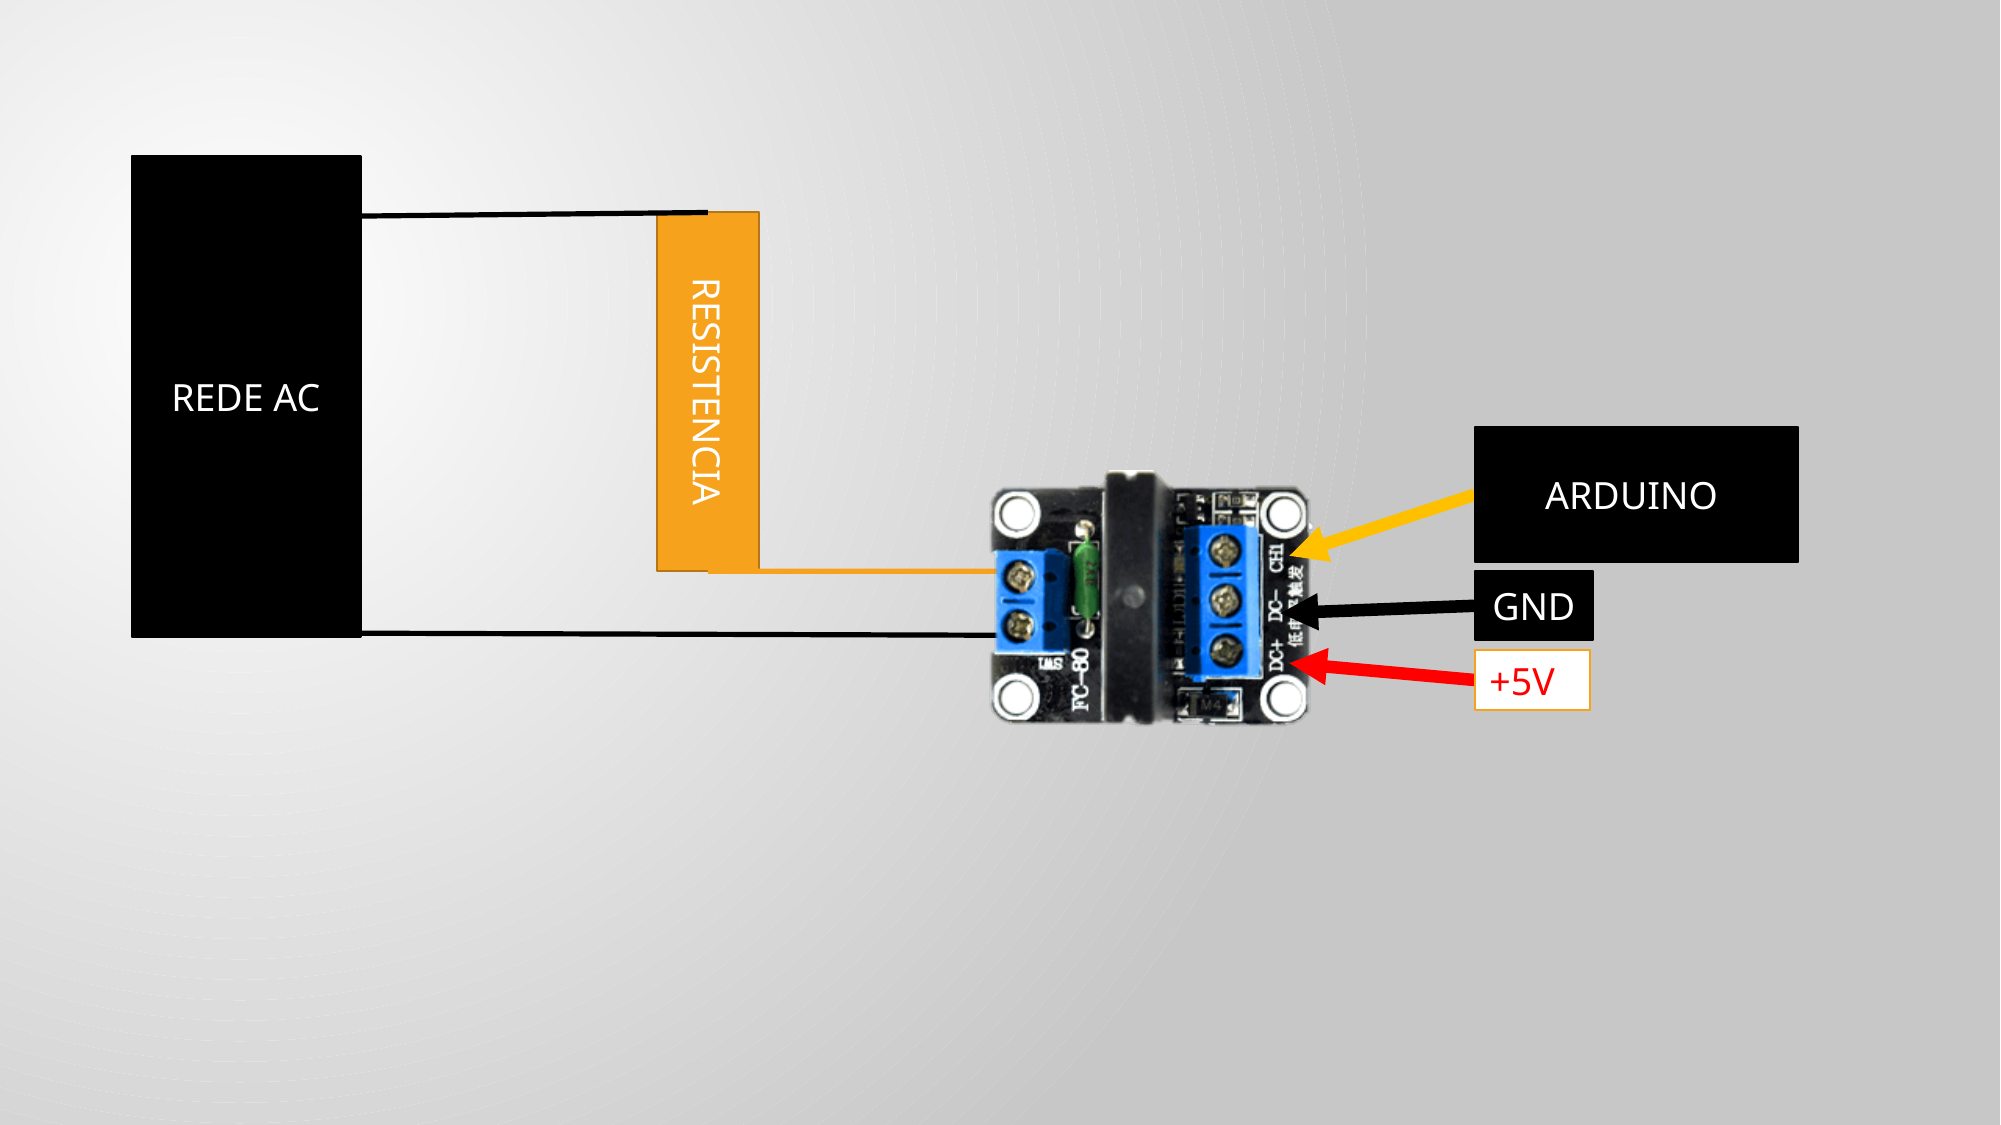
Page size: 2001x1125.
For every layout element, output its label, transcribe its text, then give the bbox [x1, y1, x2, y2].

text_box GND [1474, 570, 1594, 641]
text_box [1289, 494, 1475, 556]
text_box REDE AC [131, 155, 362, 638]
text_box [1280, 605, 1475, 614]
text_box +5V [1474, 649, 1591, 711]
picture [987, 470, 1320, 731]
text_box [1289, 663, 1475, 681]
text_box RESISTENCIA [656, 211, 760, 572]
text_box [342, 212, 708, 217]
text_box ARDUINO [1474, 426, 1799, 563]
